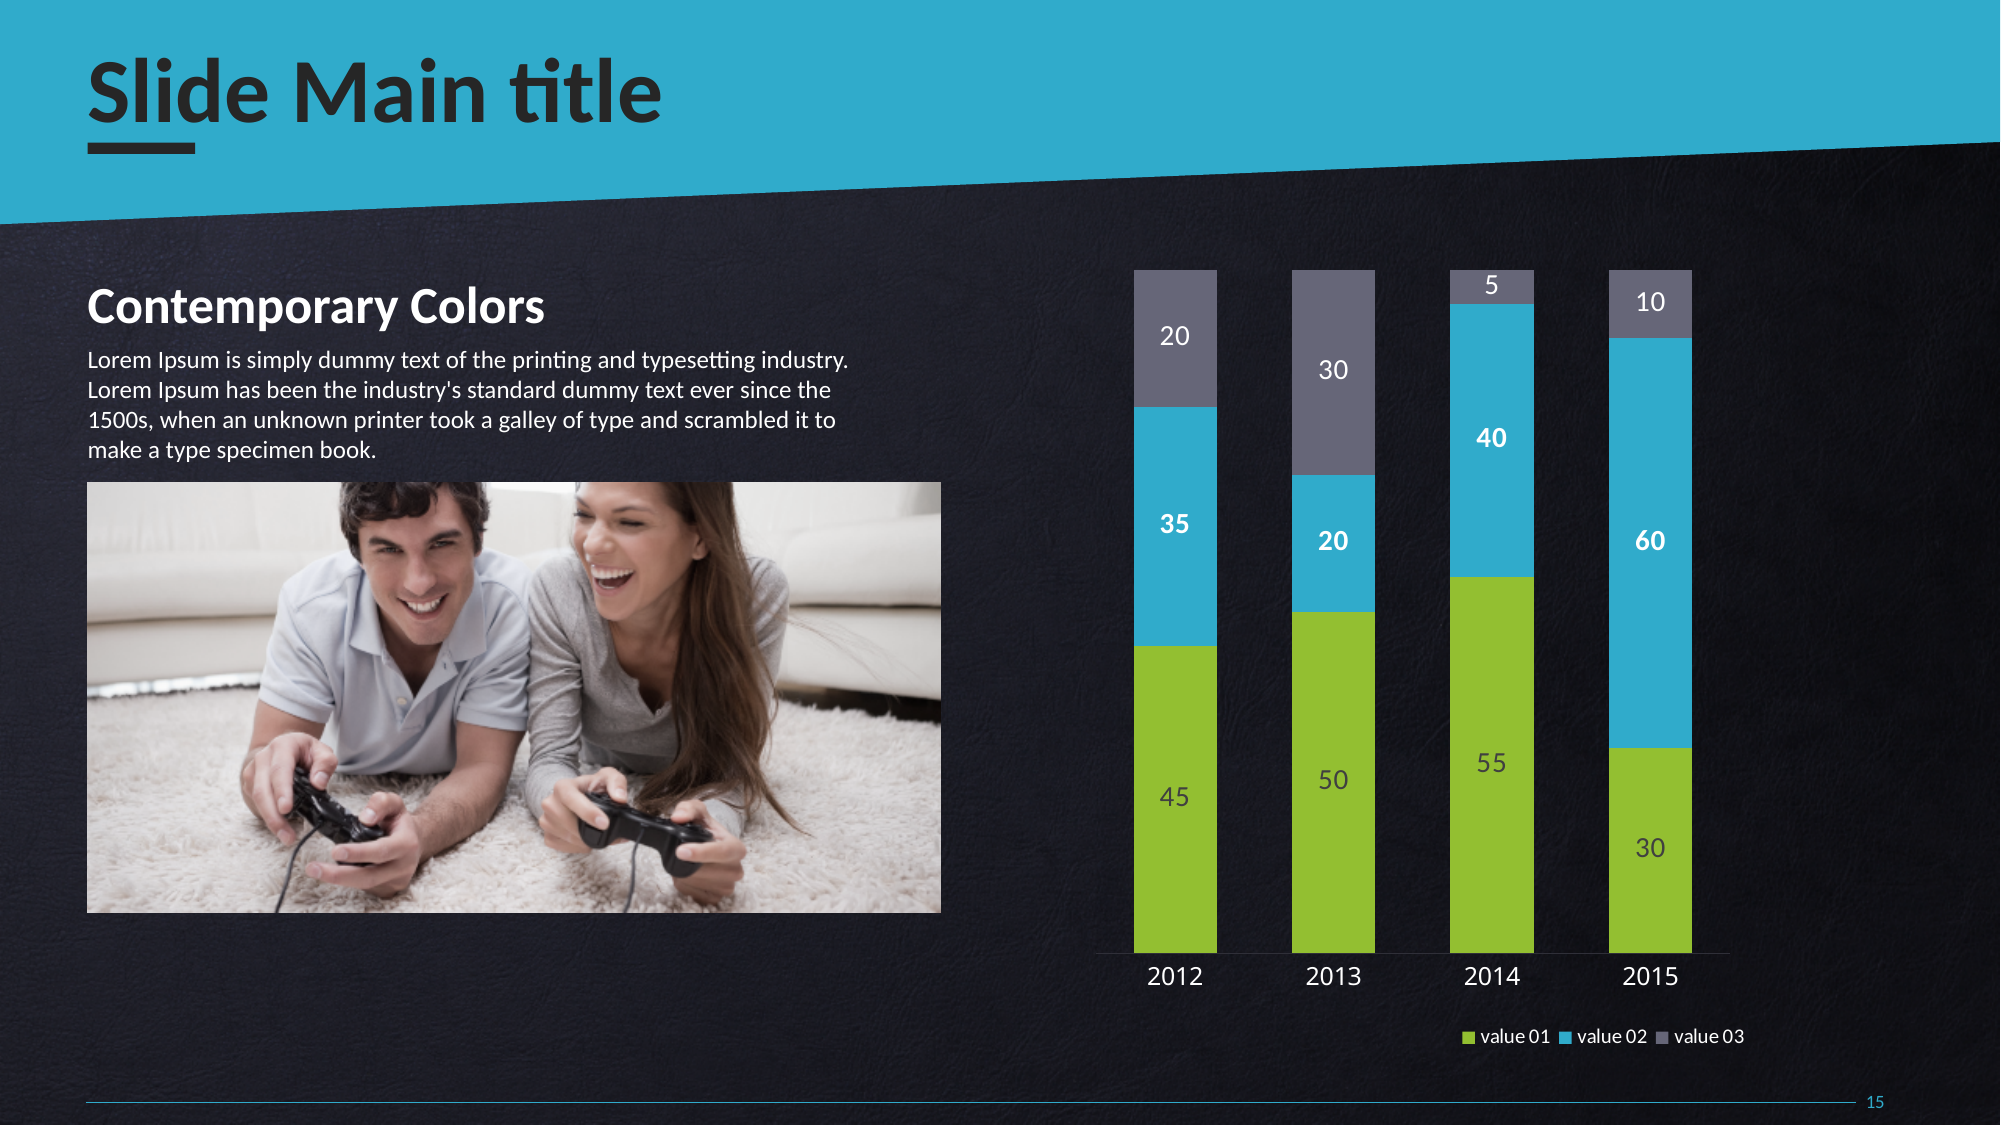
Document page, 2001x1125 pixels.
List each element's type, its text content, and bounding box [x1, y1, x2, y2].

picture [0, 143, 2000, 1125]
slide_number 15 [1865, 1089, 1914, 1115]
text_box Lorem Ipsum is simply dummy text of the printing and typesetting industry. Lorem Ipsum has been the industry's standard dummy text ever since the 1500s, when an unknown printer took a galley of type and scrambled it to make a type specimen book. [87, 343, 883, 464]
chart [1061, 243, 1765, 1071]
list Slide Main title [87, 31, 1914, 143]
text_box Contemporary Colors [87, 278, 883, 336]
